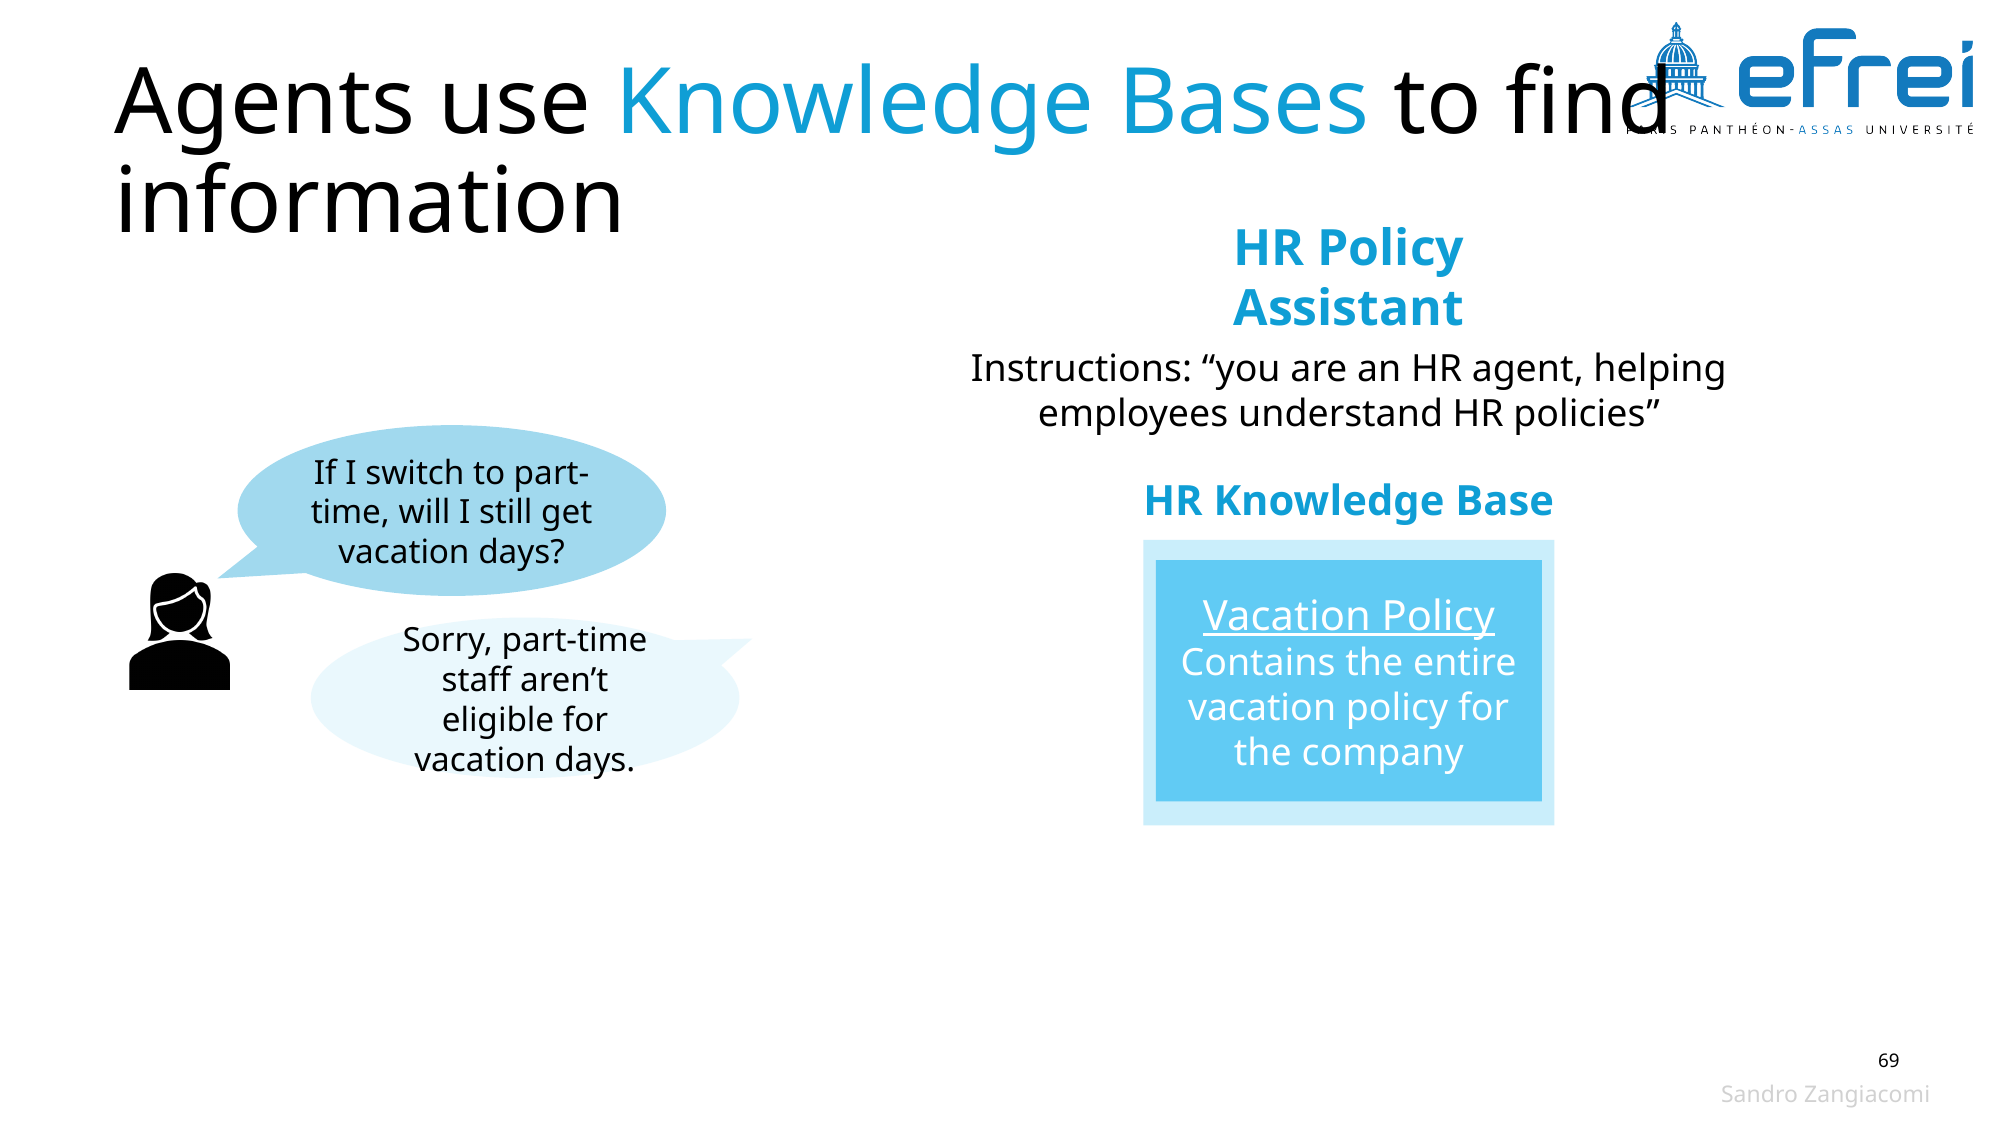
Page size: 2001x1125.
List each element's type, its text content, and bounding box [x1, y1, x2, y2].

text_box Instructions: “you are an HR agent, helping employees understand HR policies” [923, 330, 1775, 447]
text_box If I switch to part-time, will I still get vacation days? [235, 423, 668, 598]
text_box Sorry, part-time staff aren’t eligible for vacation days. [309, 615, 757, 780]
text_box HR Policy Assistant [1107, 207, 1591, 343]
picture [103, 560, 255, 712]
text_box 69 [1464, 1031, 1915, 1092]
title Agents use Knowledge Bases to find information [99, 61, 1937, 245]
text_box [1142, 538, 1556, 827]
picture [1627, 22, 1973, 134]
text_box Vacation Policy Contains the entire vacation policy for the company [1154, 558, 1543, 803]
text_box HR Knowledge Base [1119, 466, 1578, 531]
